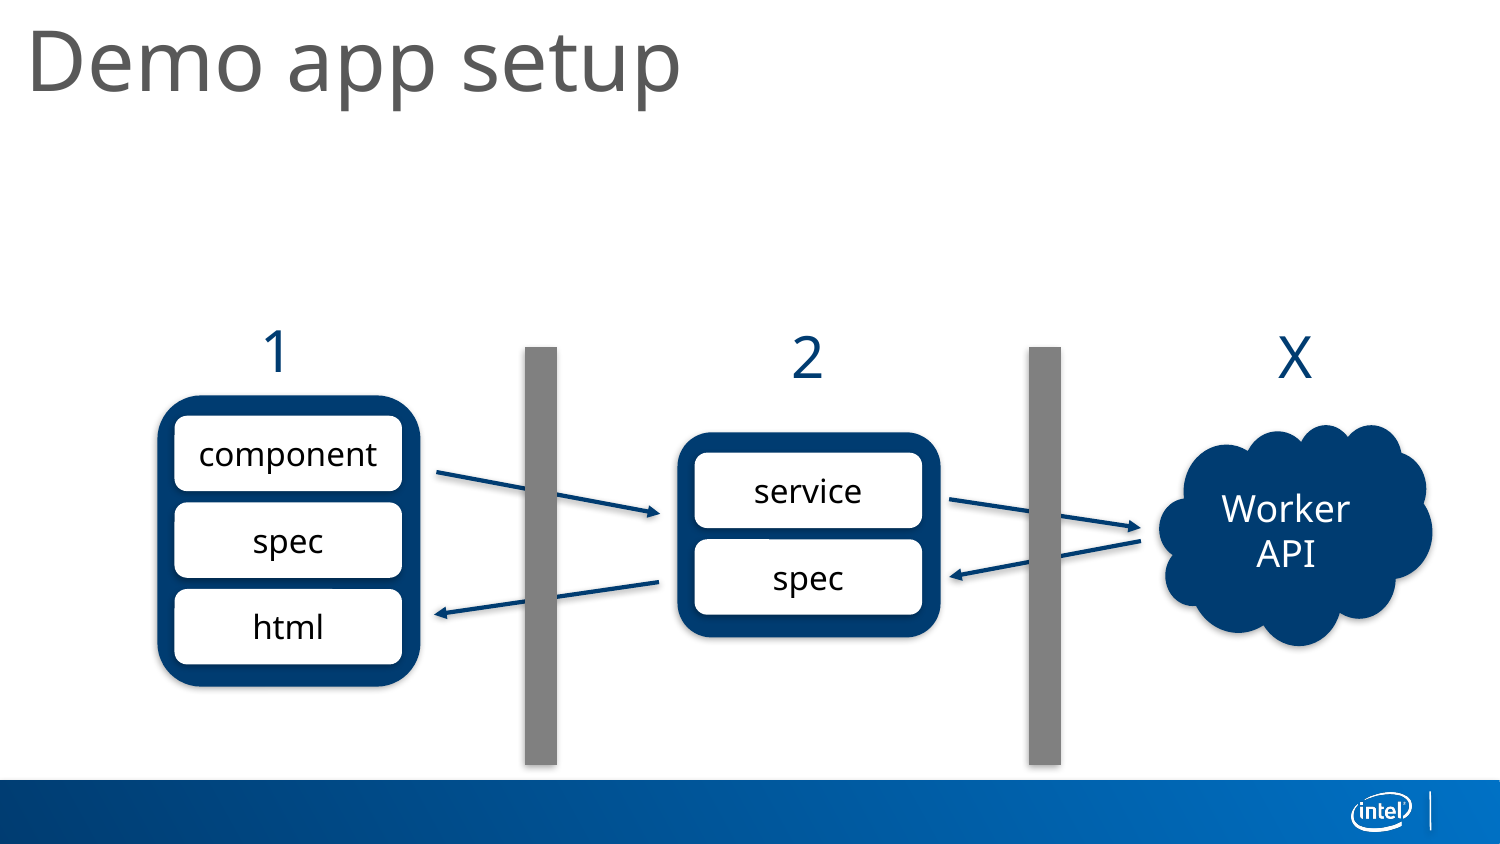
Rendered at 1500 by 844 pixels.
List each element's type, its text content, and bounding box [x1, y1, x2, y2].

text_box [1028, 587, 1062, 766]
text_box Demo app setup [11, 0, 1412, 116]
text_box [157, 395, 421, 687]
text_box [436, 471, 661, 514]
text_box [524, 623, 558, 766]
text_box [948, 540, 1142, 578]
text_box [677, 432, 941, 638]
text_box [524, 522, 558, 580]
text_box 1 [232, 314, 323, 385]
text_box 2 [763, 320, 854, 391]
text_box Worker API [1158, 424, 1434, 647]
text_box [524, 346, 558, 470]
picture [1351, 792, 1412, 832]
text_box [433, 581, 660, 615]
text_box [1028, 346, 1062, 497]
text_box X [1250, 319, 1341, 390]
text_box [948, 498, 1142, 529]
